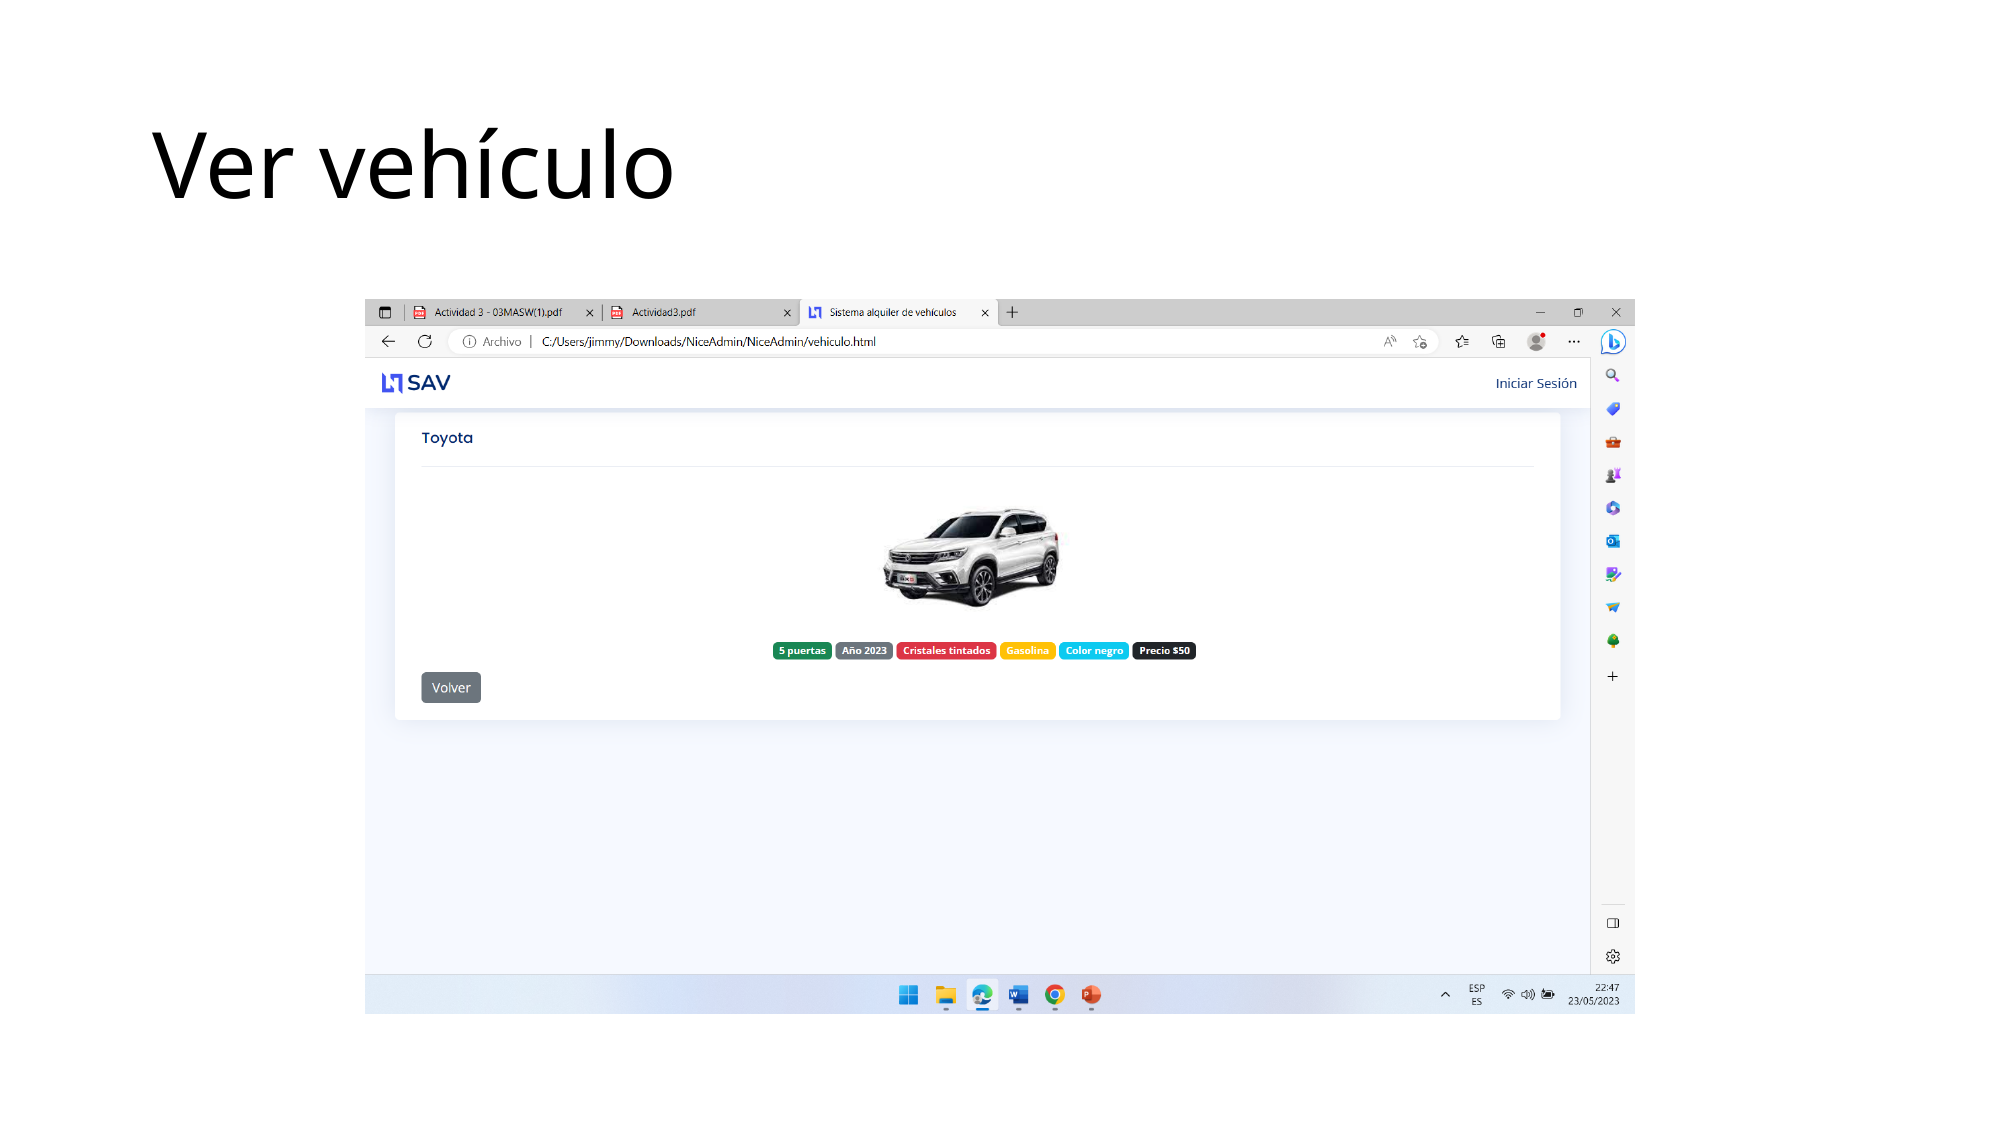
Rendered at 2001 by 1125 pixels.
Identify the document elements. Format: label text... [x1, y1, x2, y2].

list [365, 299, 1635, 1014]
title Ver vehículo [137, 59, 1863, 278]
